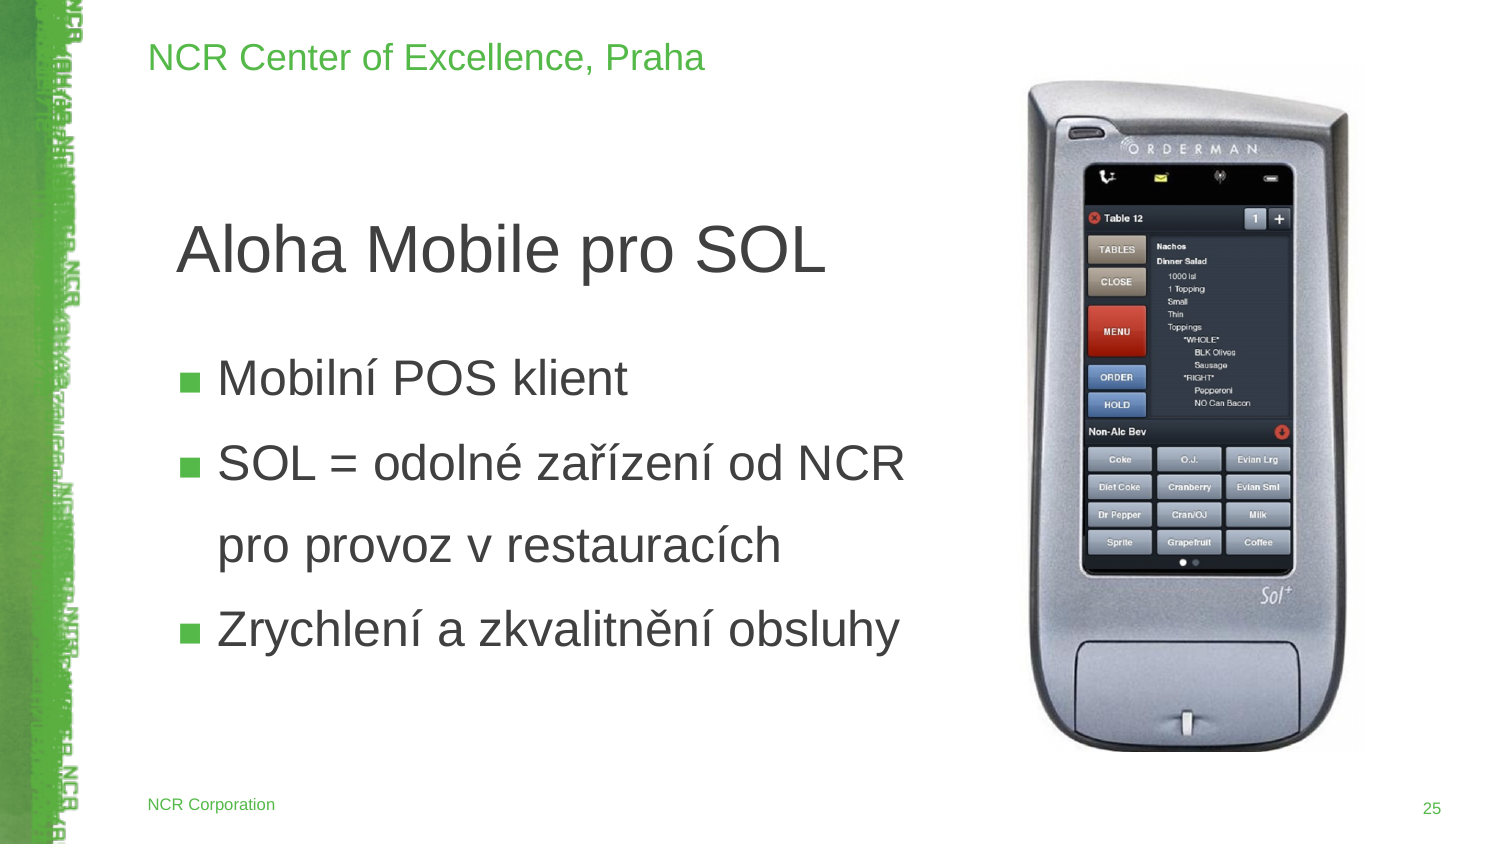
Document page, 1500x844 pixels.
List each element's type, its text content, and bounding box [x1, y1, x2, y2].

slide_number ‹#› [1412, 788, 1452, 826]
slide_number NCR Corporation [147, 781, 420, 827]
picture [0, 0, 83, 844]
picture [1017, 64, 1365, 753]
list NCR Center of Excellence, Praha [147, 32, 1416, 151]
text_box Aloha Mobile pro SOL Mobilní POS klient SOL = odolné zařízení od NCR pro provoz v restauracích Zrychlení a zkvalitnění obsluhy [158, 188, 983, 737]
